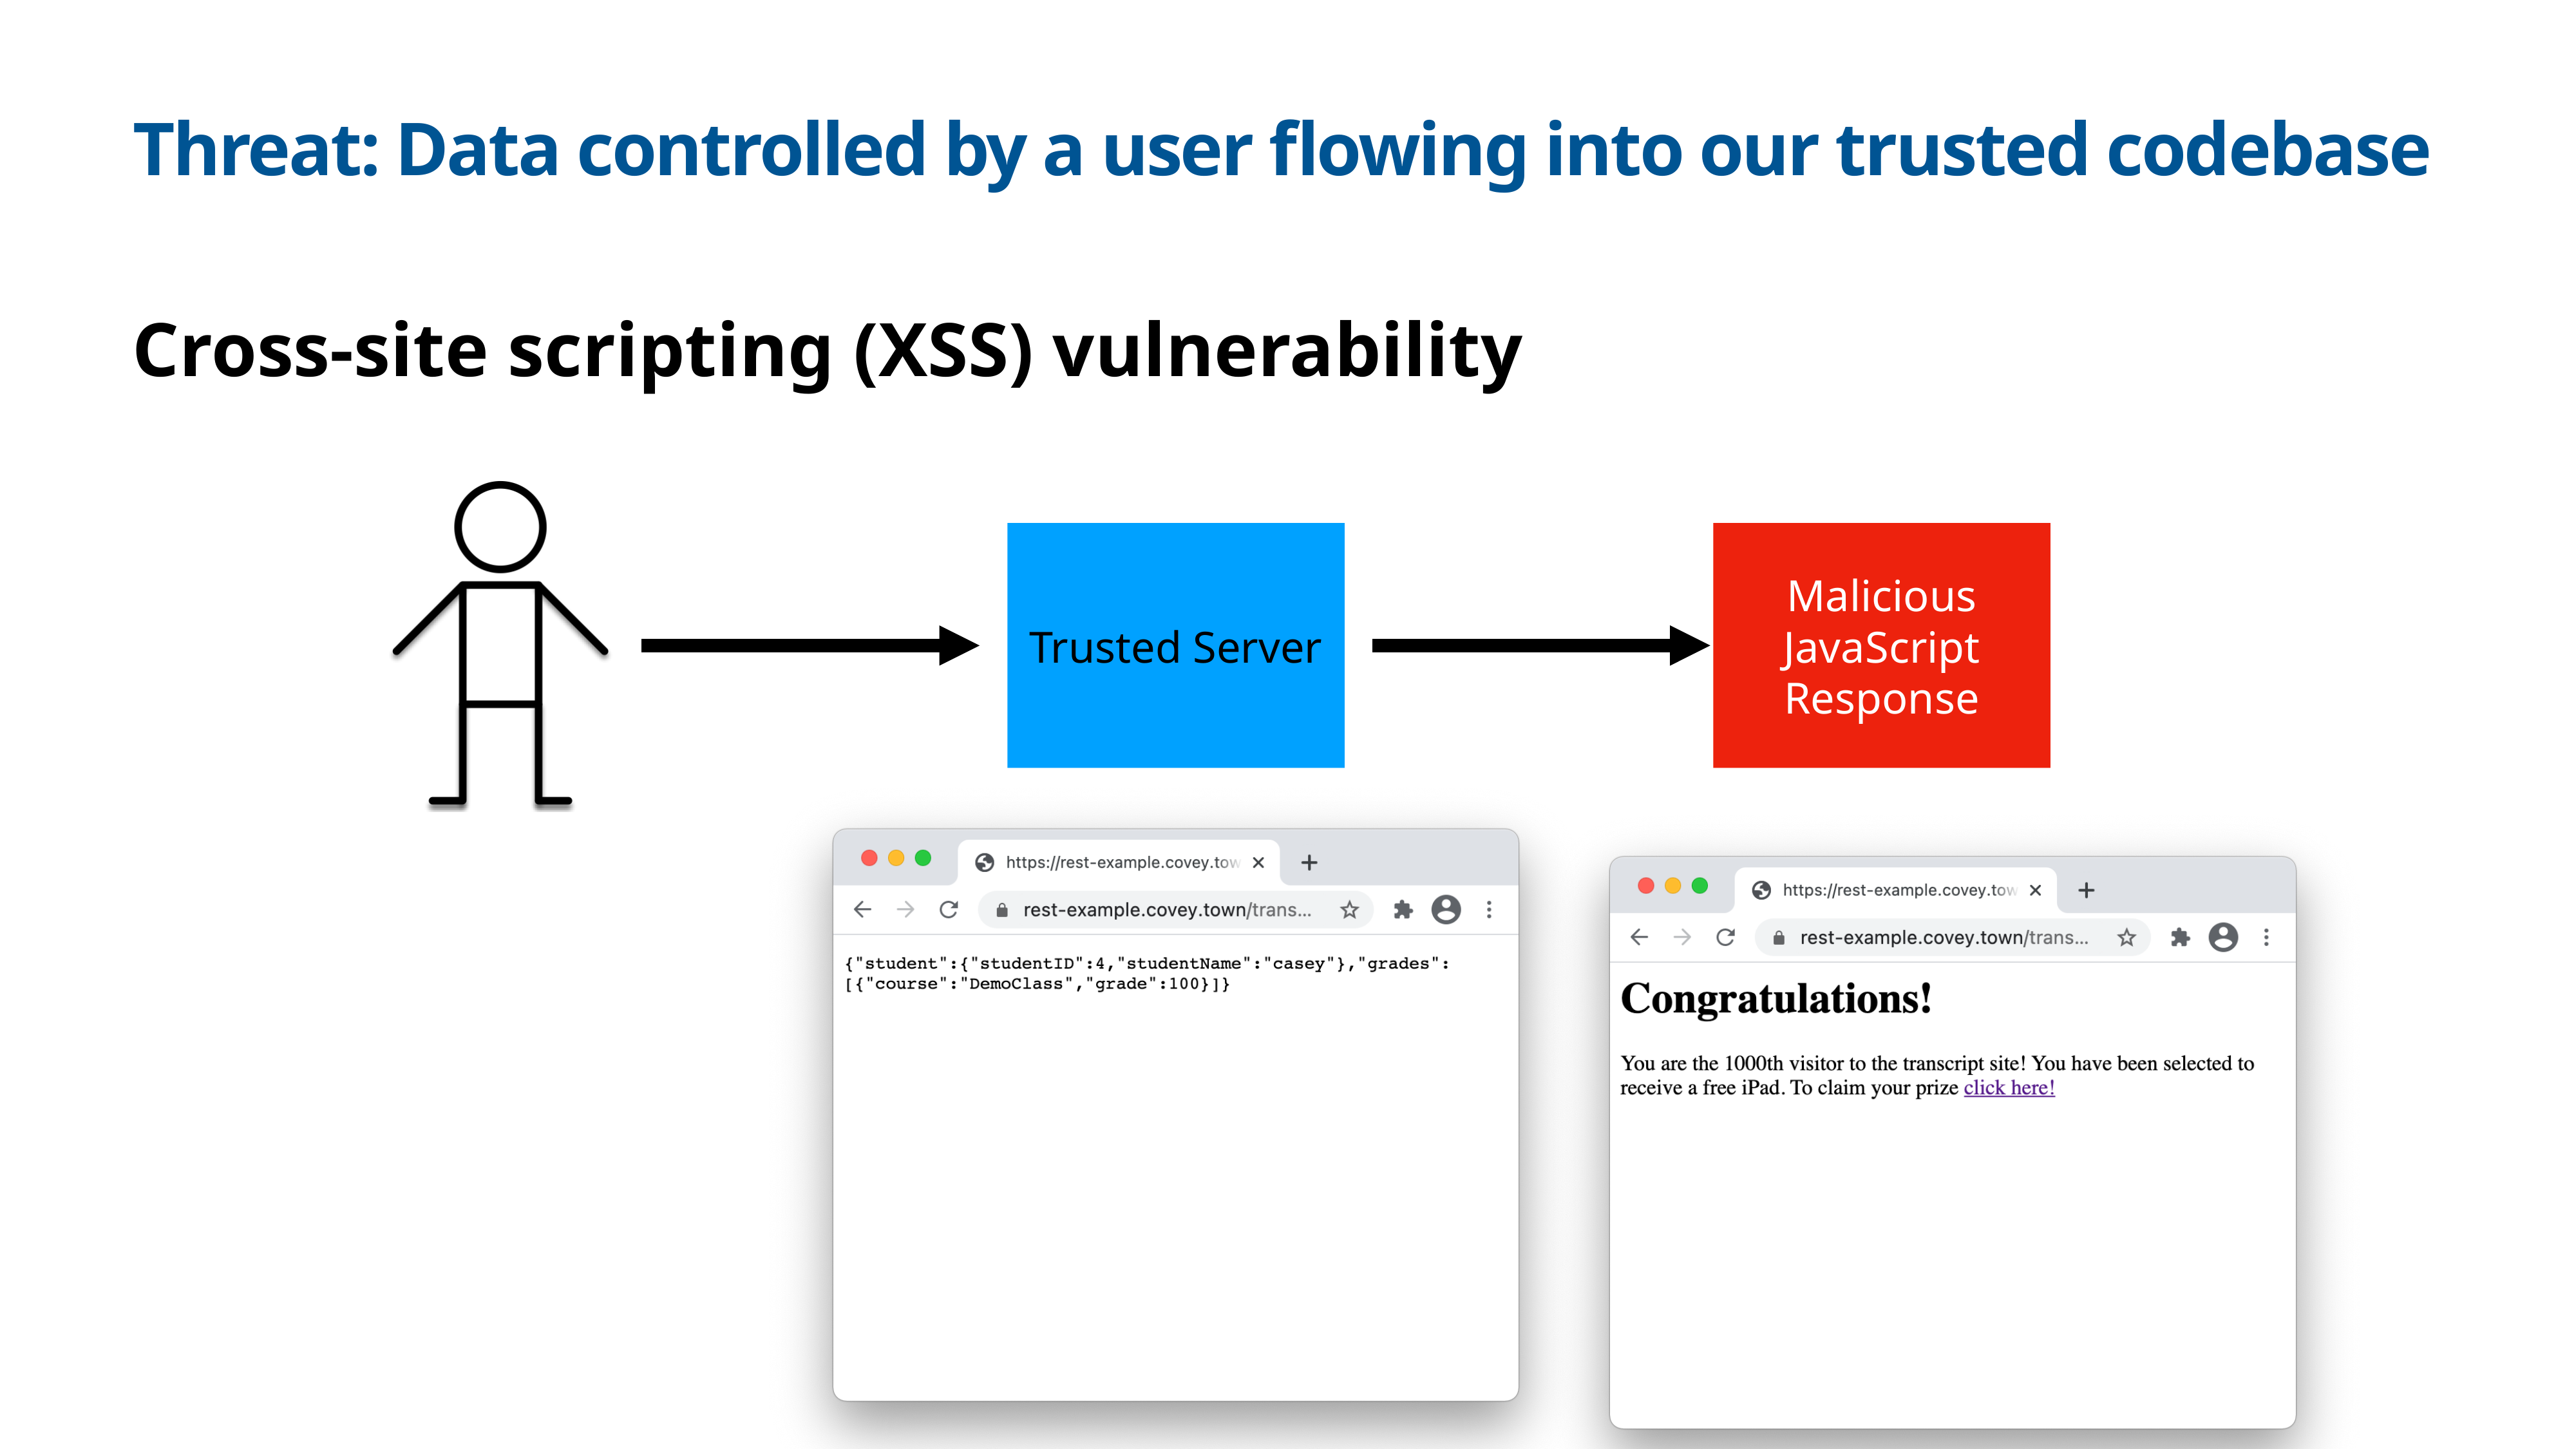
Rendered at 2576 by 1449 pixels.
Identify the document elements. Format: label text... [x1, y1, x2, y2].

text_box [1372, 522, 2371, 1449]
picture [385, 479, 614, 812]
list Cross-site scripting (XSS) vulnerability [127, 297, 2449, 397]
text_box [641, 641, 980, 650]
picture [757, 778, 1595, 1449]
title Threat: Data controlled by a user flowing into our trusted codebase [127, 113, 2449, 266]
text_box Trusted Server [1007, 523, 1345, 768]
